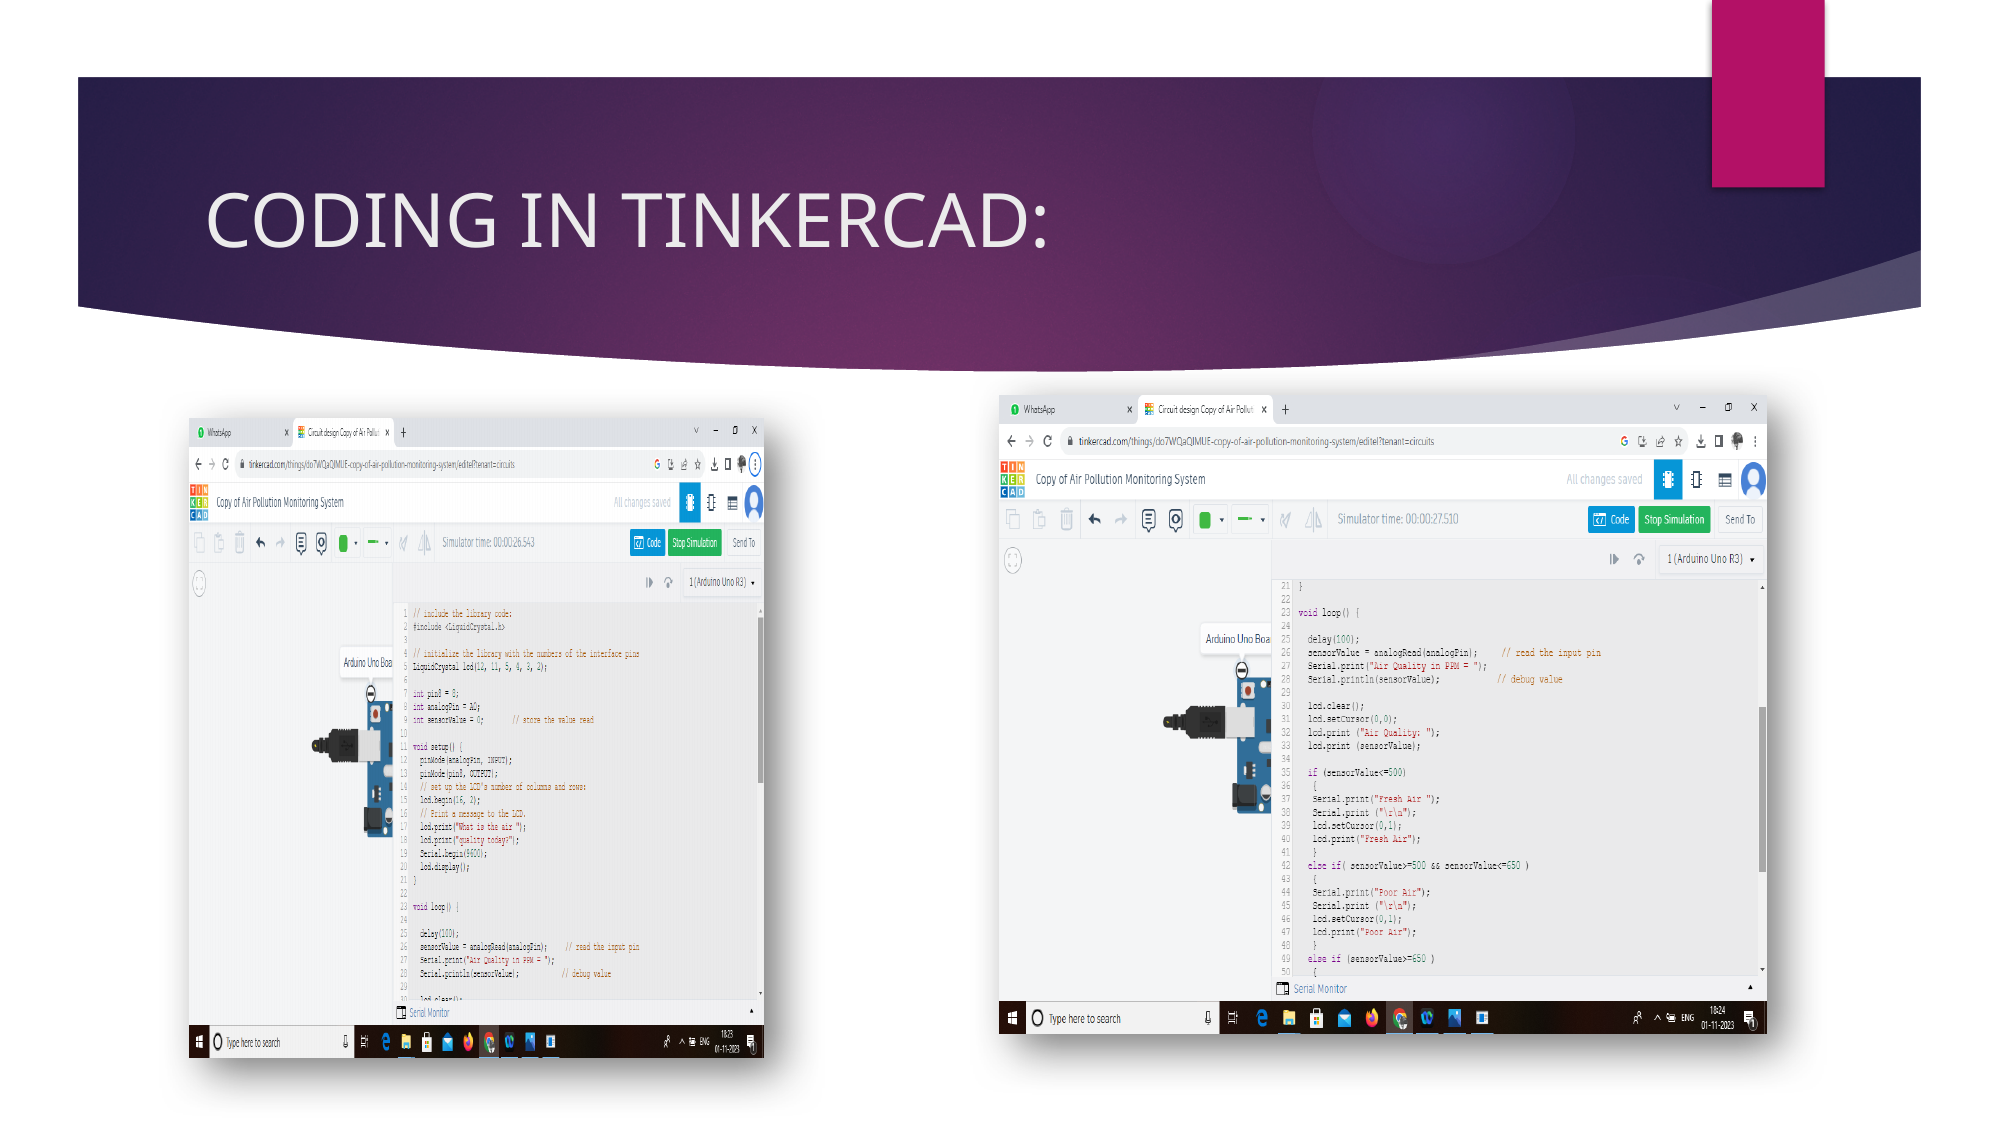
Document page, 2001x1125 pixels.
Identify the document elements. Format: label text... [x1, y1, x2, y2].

picture [999, 394, 1767, 1035]
title CODING IN TINKERCAD: [189, 159, 1627, 276]
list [189, 418, 764, 1058]
